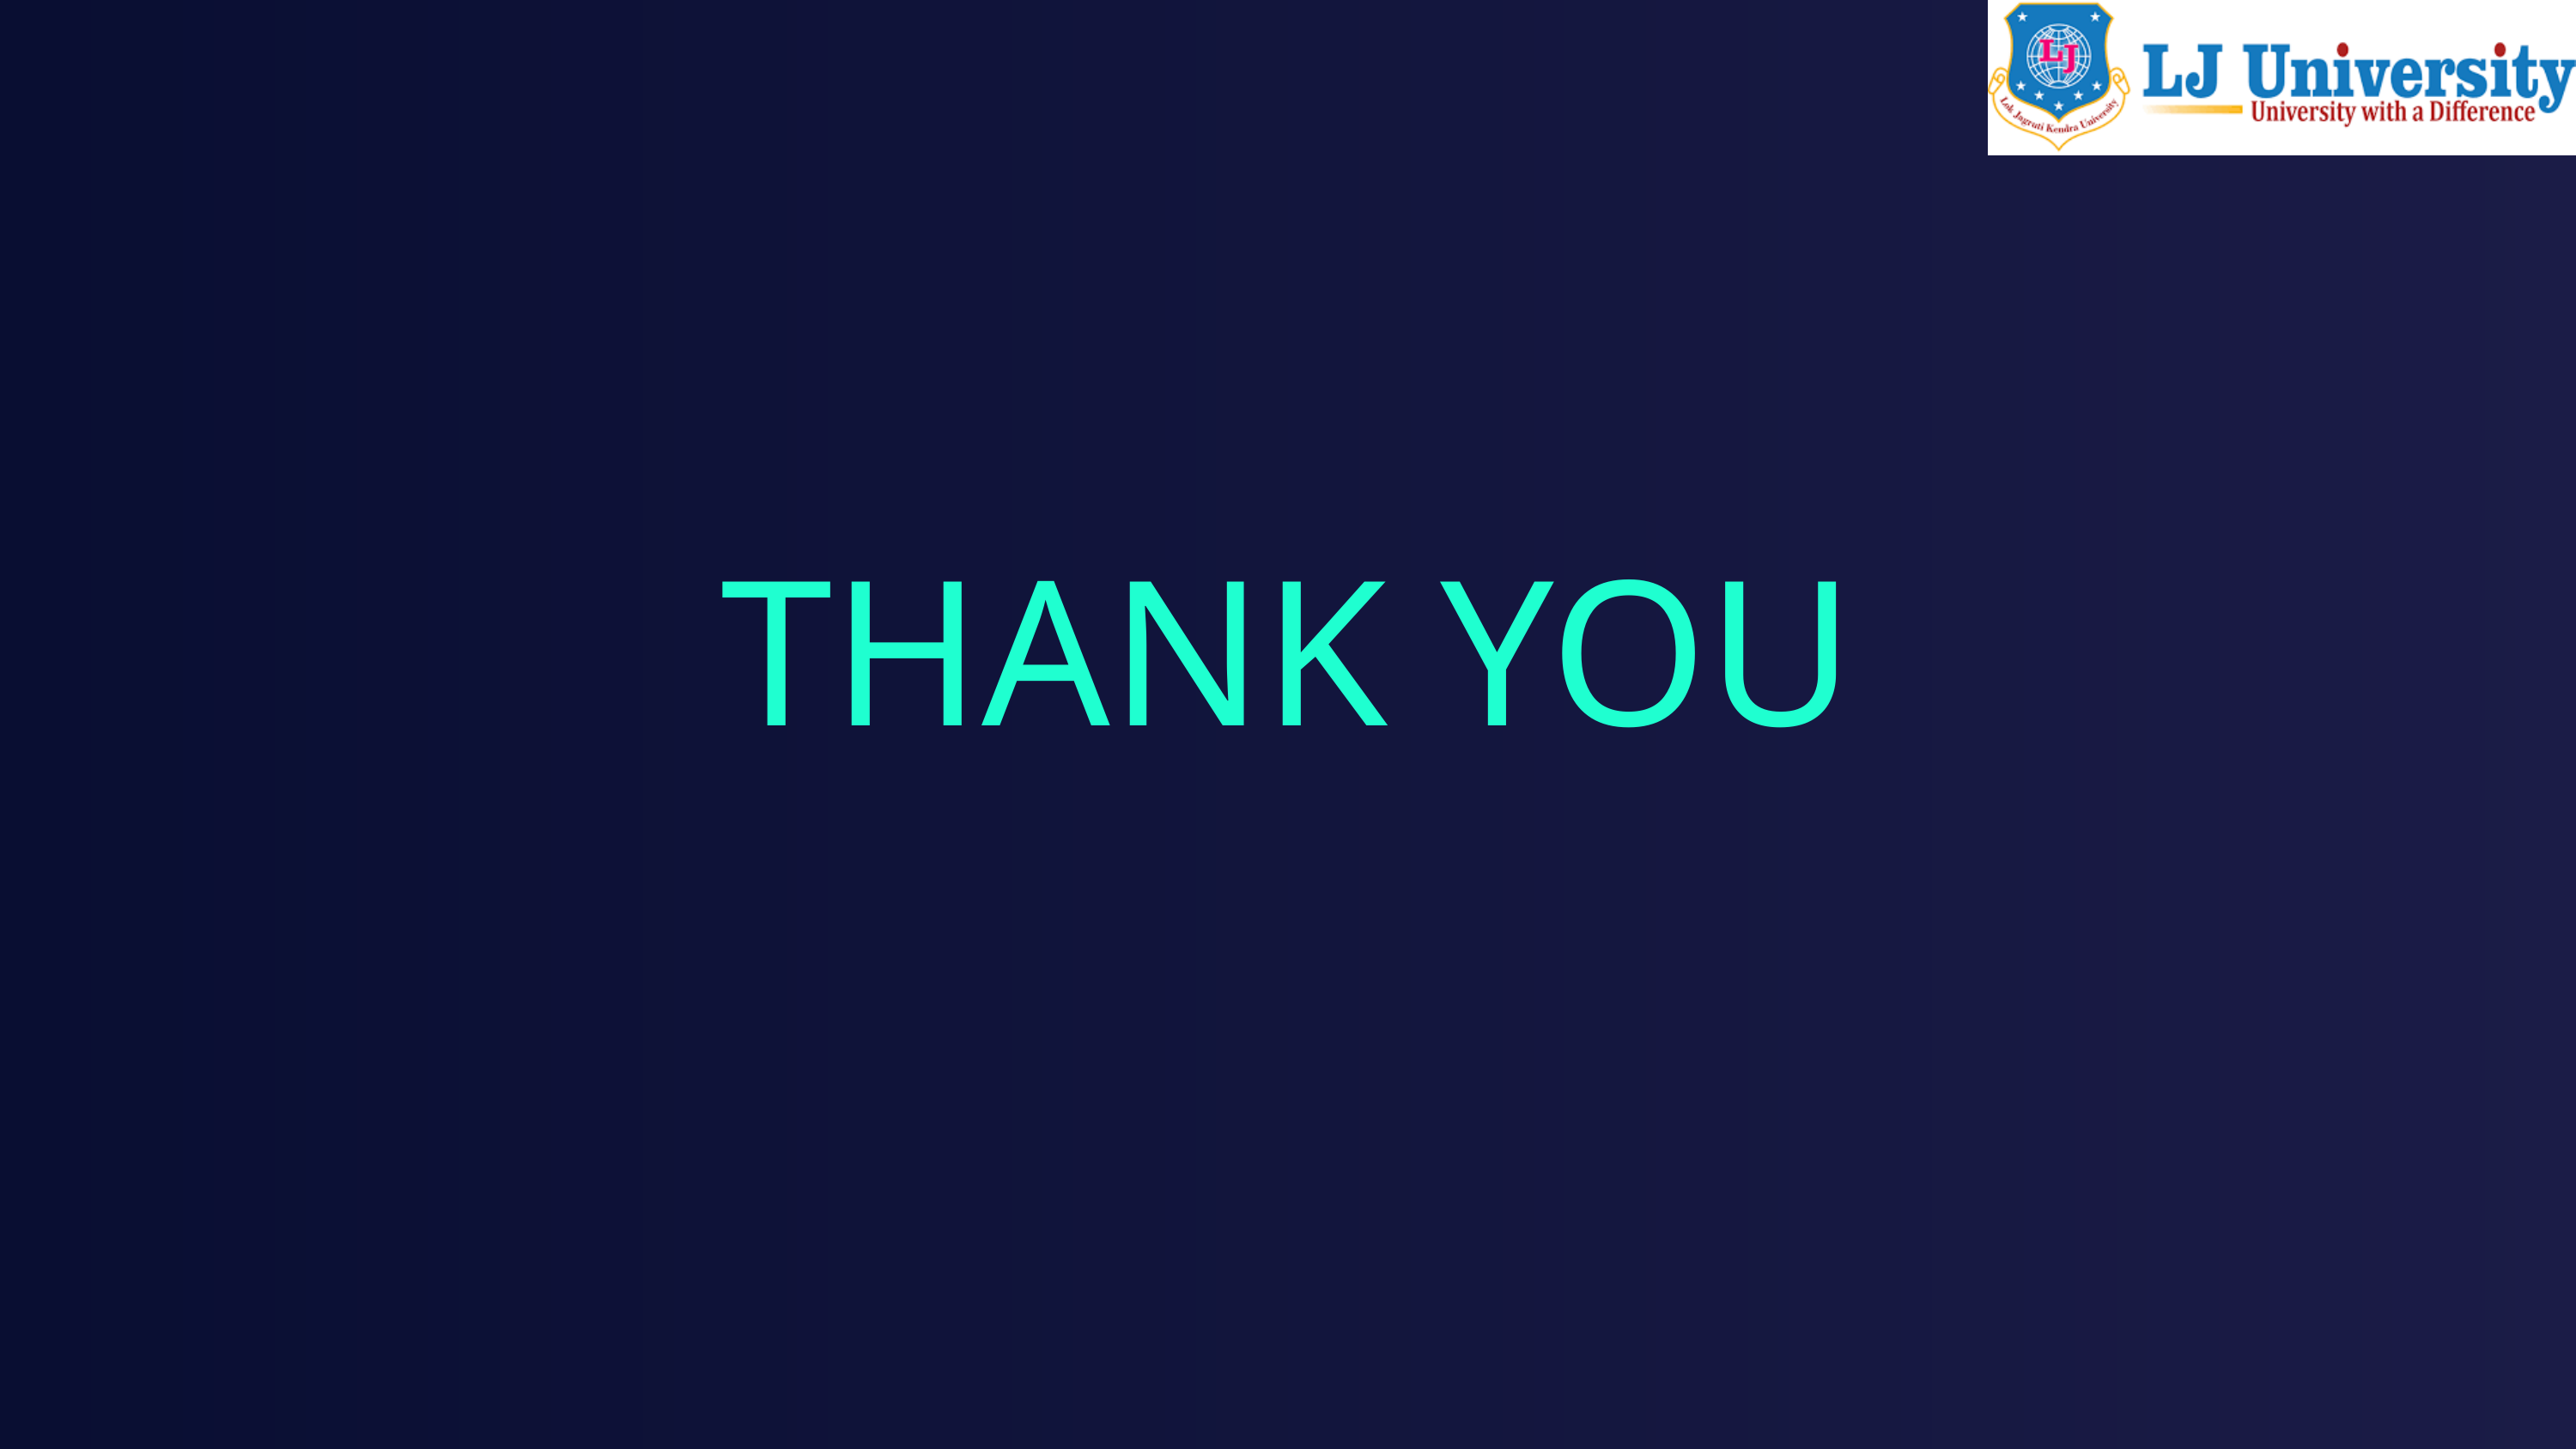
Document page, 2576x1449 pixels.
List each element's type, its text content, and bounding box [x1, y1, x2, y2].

text_box [1988, 0, 2576, 155]
text_box THANK YOU [301, 564, 2275, 767]
